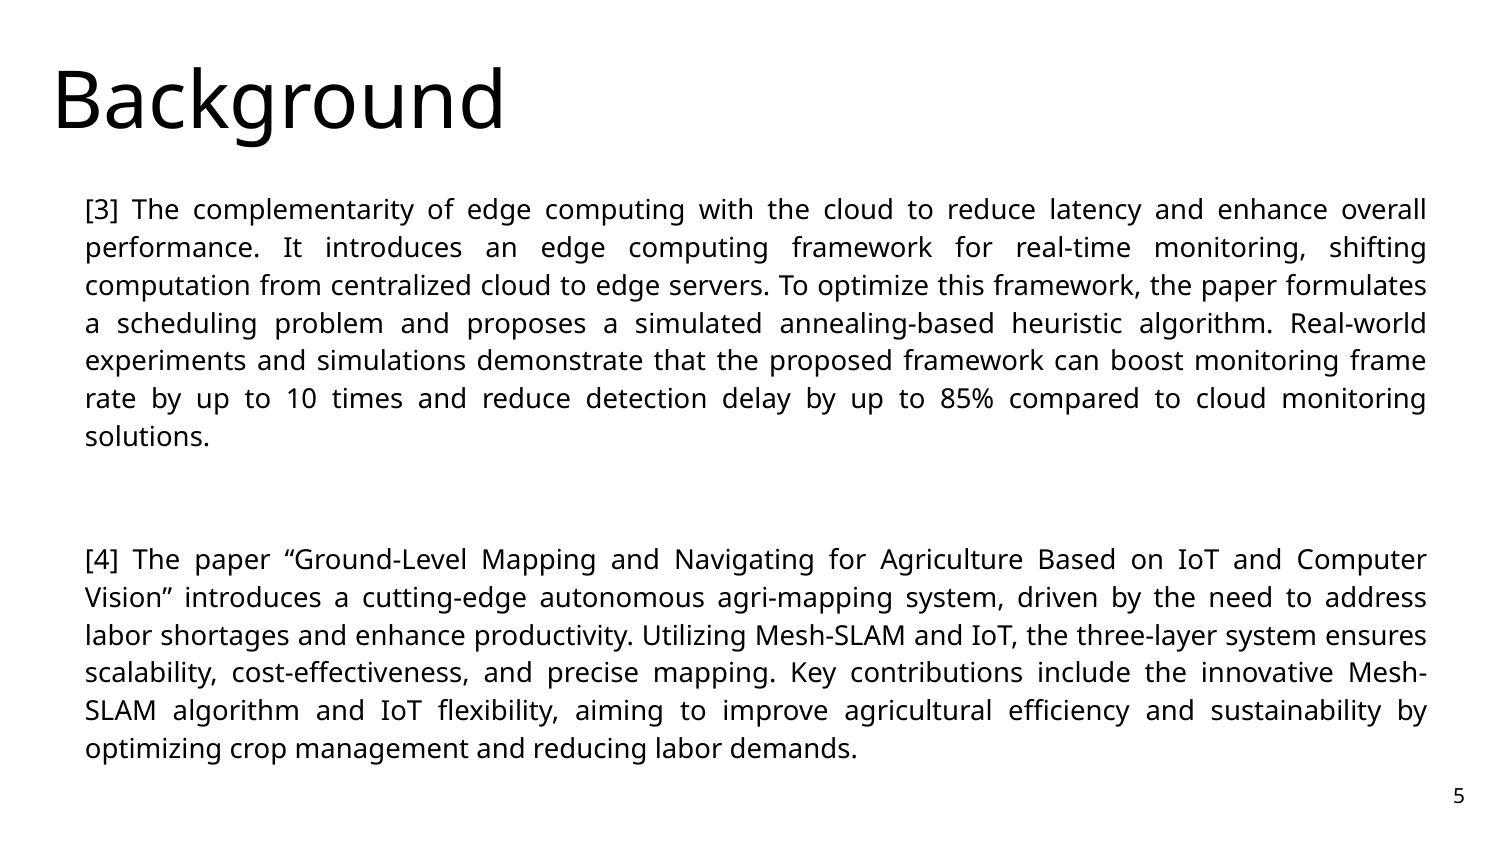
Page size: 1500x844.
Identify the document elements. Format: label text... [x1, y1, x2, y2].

list [3] The complementarity of edge computing with the cloud to reduce latency and enhance overall performance. It introduces an edge computing framework for real-time monitoring, shifting computation from centralized cloud to edge servers. To optimize this framework, the paper formulates a scheduling problem and proposes a simulated annealing-based heuristic algorithm. Real-world experiments and simulations demonstrate that the proposed framework can boost monitoring frame rate by up to 10 times and reduce detection delay by up to 85% compared to cloud monitoring solutions. [4] The paper “Ground-Level Mapping and Navigating for Agriculture Based on IoT and Computer Vision” introduces a cutting-edge autonomous agri-mapping system, driven by the need to address labor shortages and enhance productivity. Utilizing Mesh-SLAM and IoT, the three-layer system ensures scalability, cost-effectiveness, and precise mapping. Key contributions include the innovative Mesh-SLAM algorithm and IoT flexibility, aiming to improve agricultural efficiency and sustainability by optimizing crop management and reducing labor demands. [0, 172, 1443, 782]
title Background [36, 33, 1437, 160]
slide_number ‹#› [1389, 764, 1480, 830]
